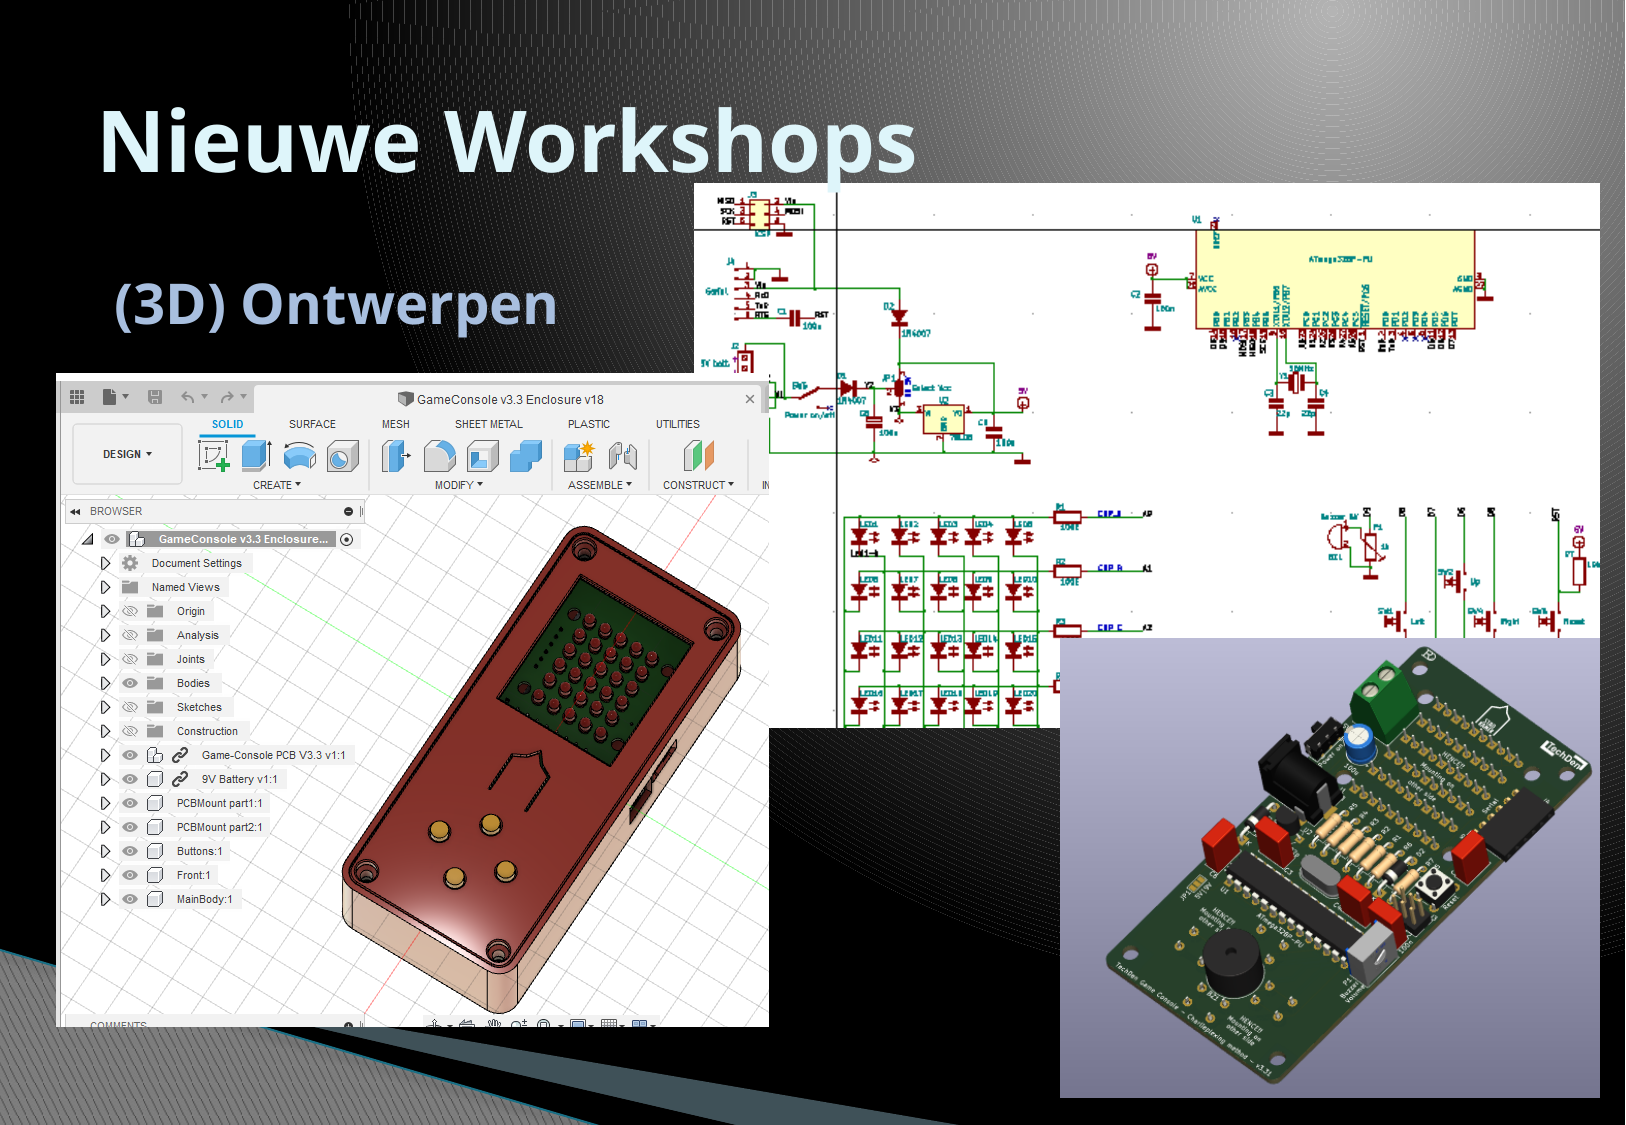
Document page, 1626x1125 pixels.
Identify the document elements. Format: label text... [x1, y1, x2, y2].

picture [0, 183, 1600, 1125]
list (3D) Ontwerpen [773, 740, 1054, 986]
title Nieuwe Workshops [81, 45, 1544, 233]
list (3D) Ontwerpen [81, 233, 688, 373]
